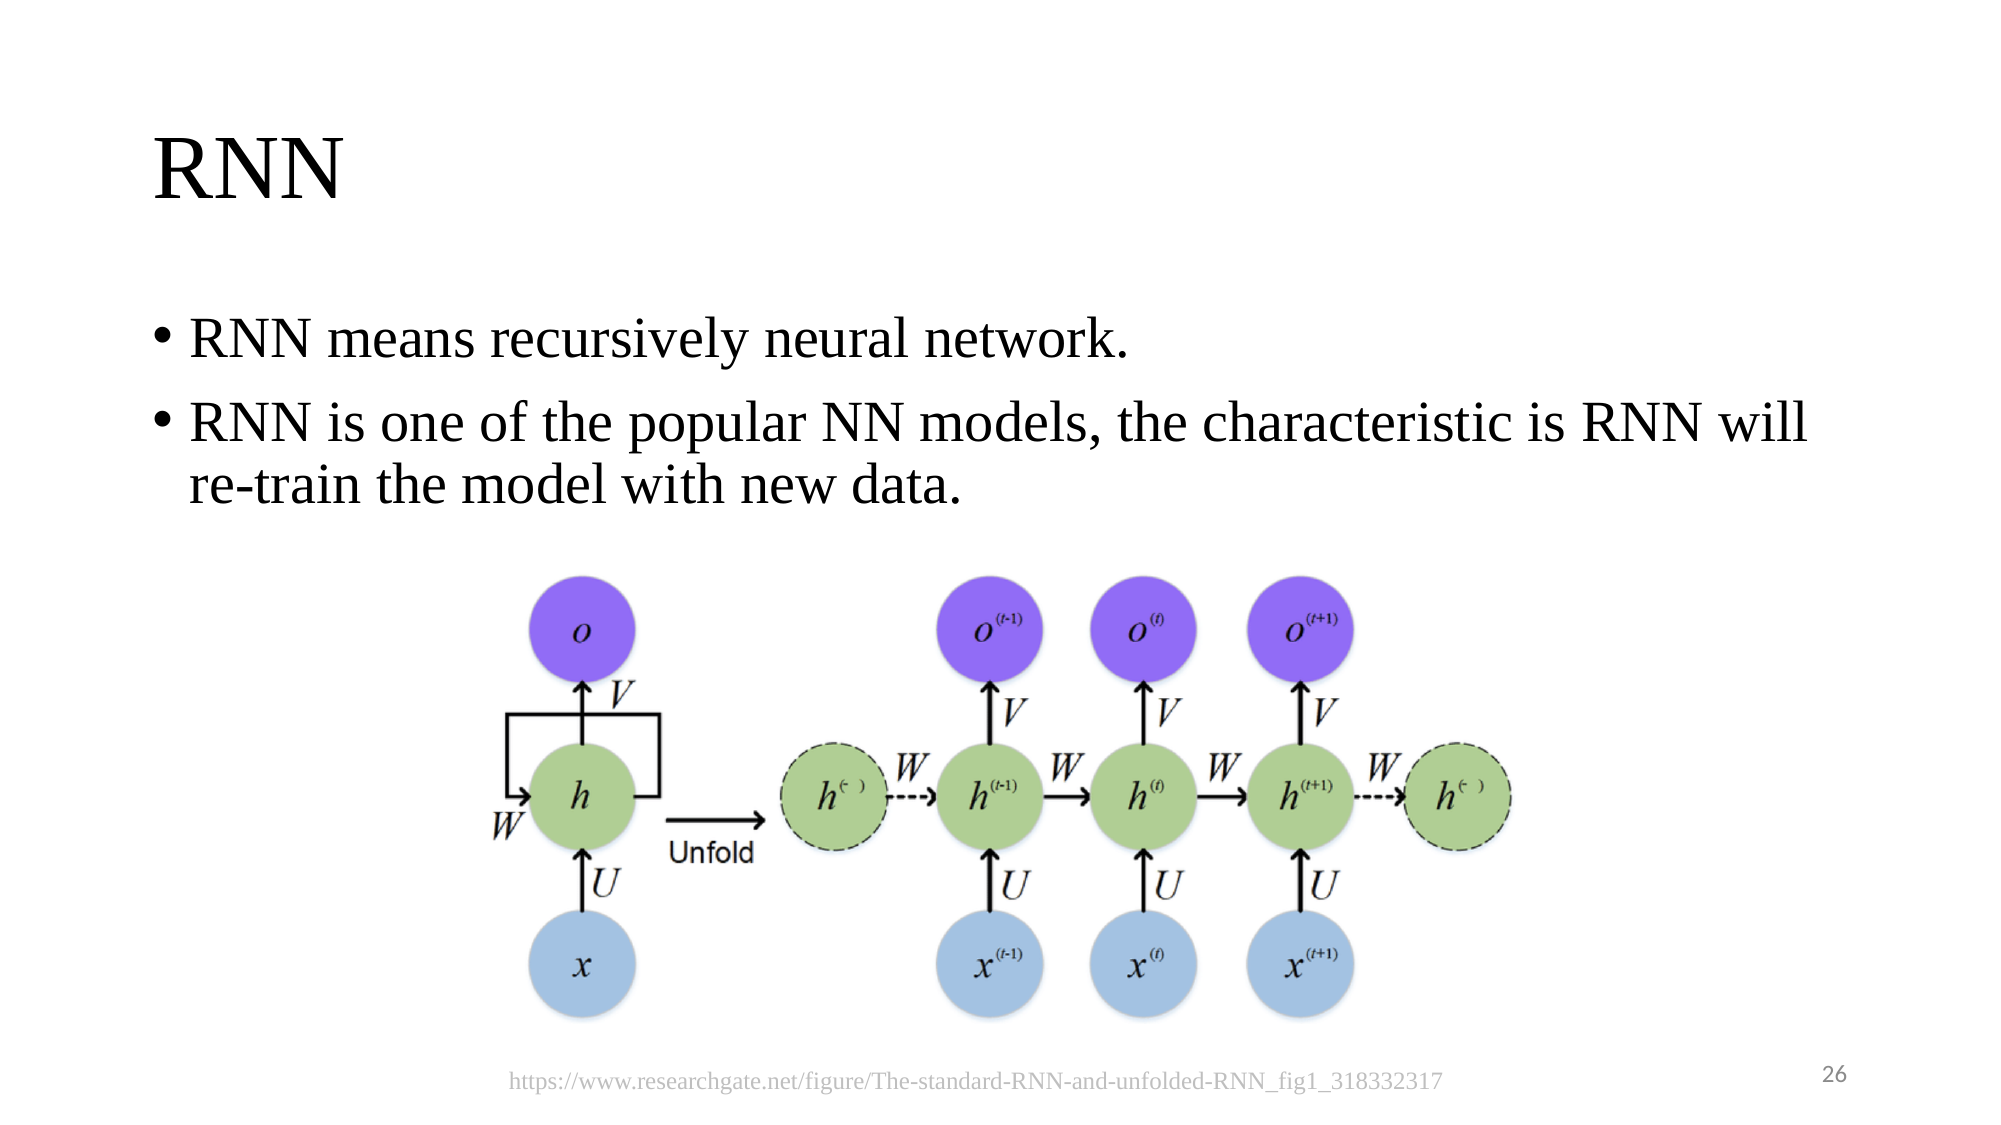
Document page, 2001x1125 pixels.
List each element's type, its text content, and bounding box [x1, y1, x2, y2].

slide_number 26 [1412, 1042, 1863, 1103]
title RNN [137, 59, 1863, 278]
list RNN means recursively neural network. RNN is one of the popular NN models, the characteristic is RNN will re-train the model with new data. [137, 299, 1863, 1014]
text_box https://www.researchgate.net/figure/The-standard-RNN-and-unfolded-RNN_fig1_318332317 [493, 1057, 1460, 1102]
picture [482, 568, 1517, 1028]
